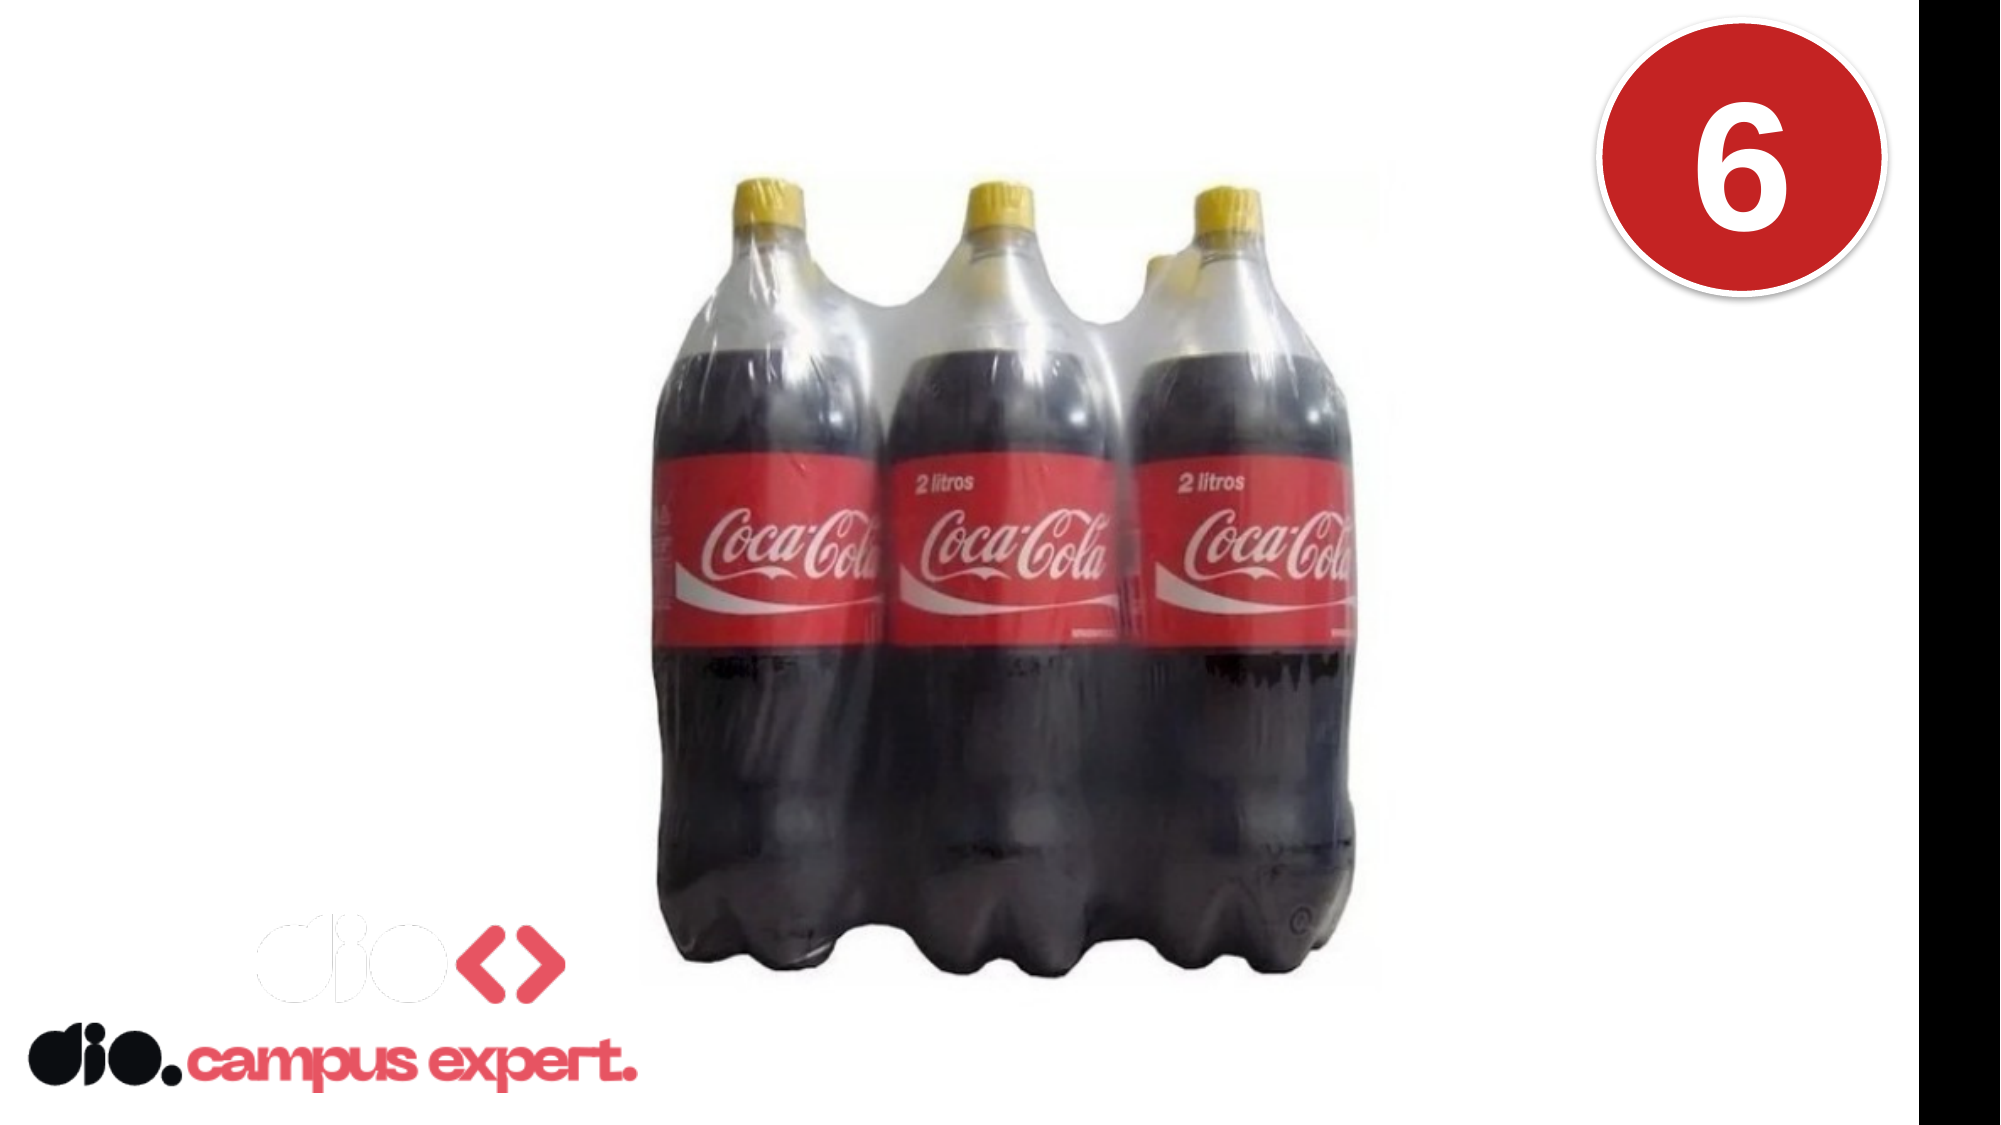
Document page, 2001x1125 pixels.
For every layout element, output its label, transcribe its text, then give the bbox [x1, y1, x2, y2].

picture [26, 1018, 184, 1090]
text_box 6 [1596, 17, 1888, 298]
picture [187, 104, 1407, 1093]
